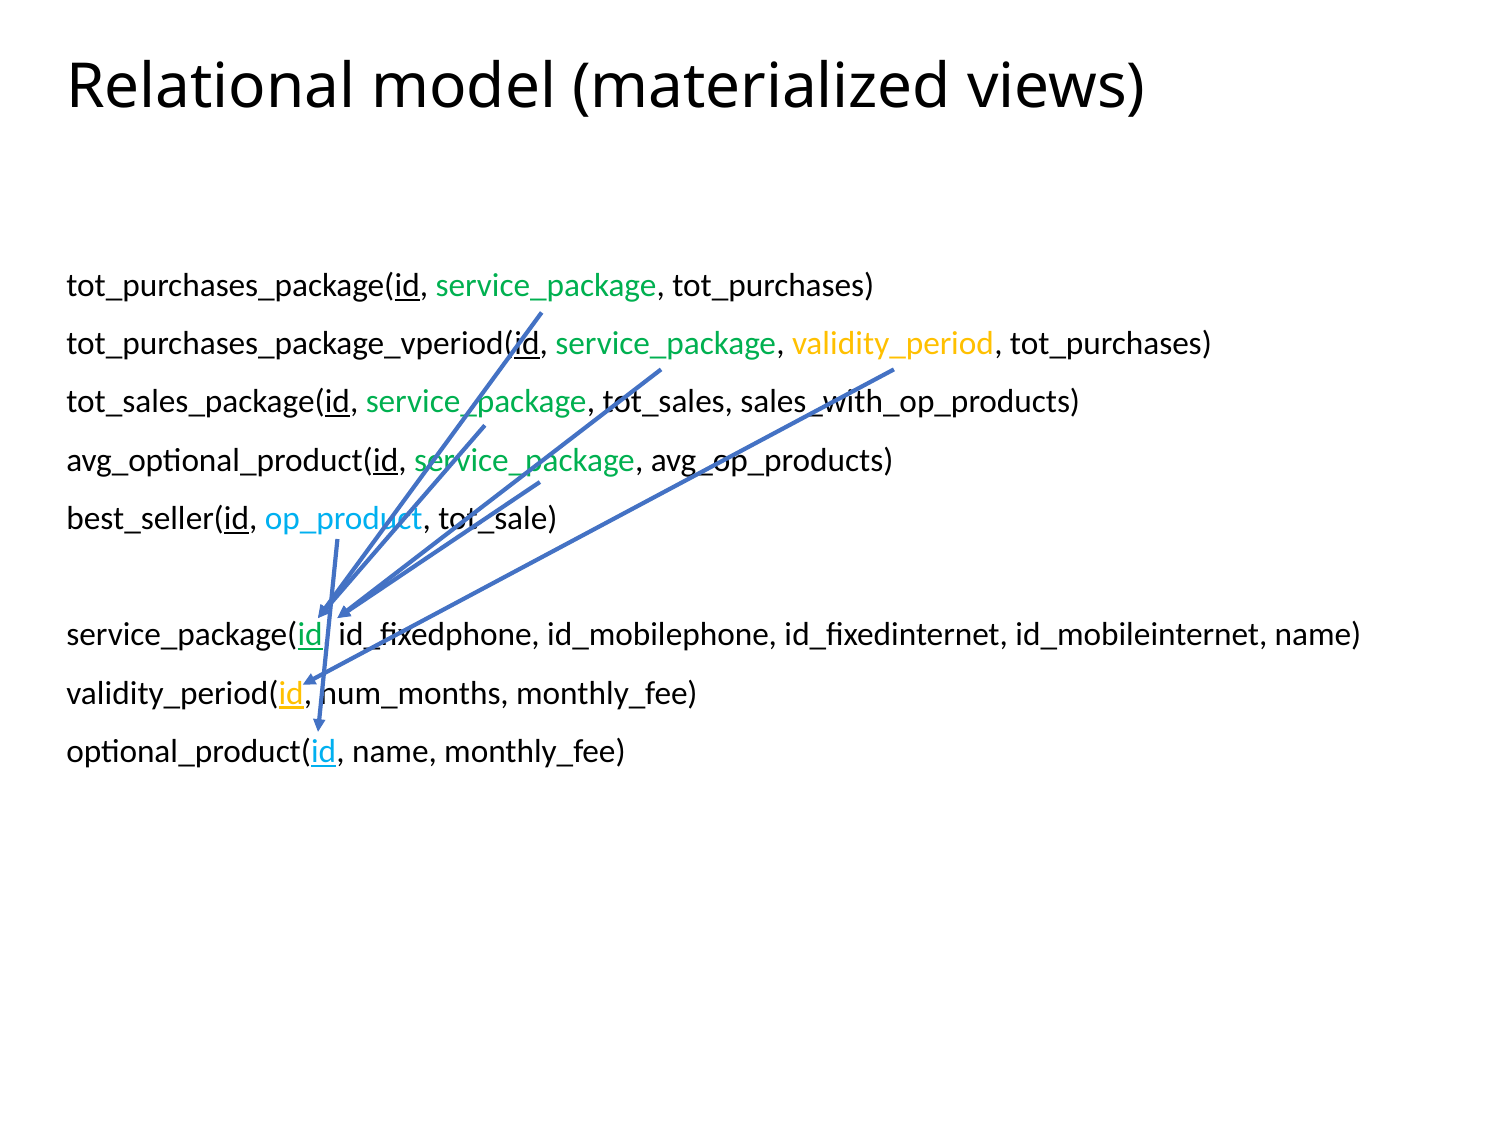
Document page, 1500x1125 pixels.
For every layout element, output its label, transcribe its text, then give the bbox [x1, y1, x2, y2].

text_box [302, 673, 323, 685]
list tot_purchases_package(id, service_package, tot_purchases) tot_purchases_package_vperiod(id, service_package, validity_period, tot_purchases) tot_sales_package(id, service_package, tot_sales, sales_with_op_products) avg_optional_product(id, service_package, avg_op_products) best_seller(id, op_product, tot_sale) service_package(id, id_fixedphone, id_mobilephone, id_fixedinternet, id_mobileinternet, name) validity_period(id, num_months, monthly_fee) optional_product(id, name, monthly_fee) [58, 138, 1436, 1066]
title Relational model (materialized views) [58, 48, 1436, 127]
text_box [313, 538, 338, 732]
text_box [337, 481, 540, 619]
text_box [318, 603, 330, 619]
